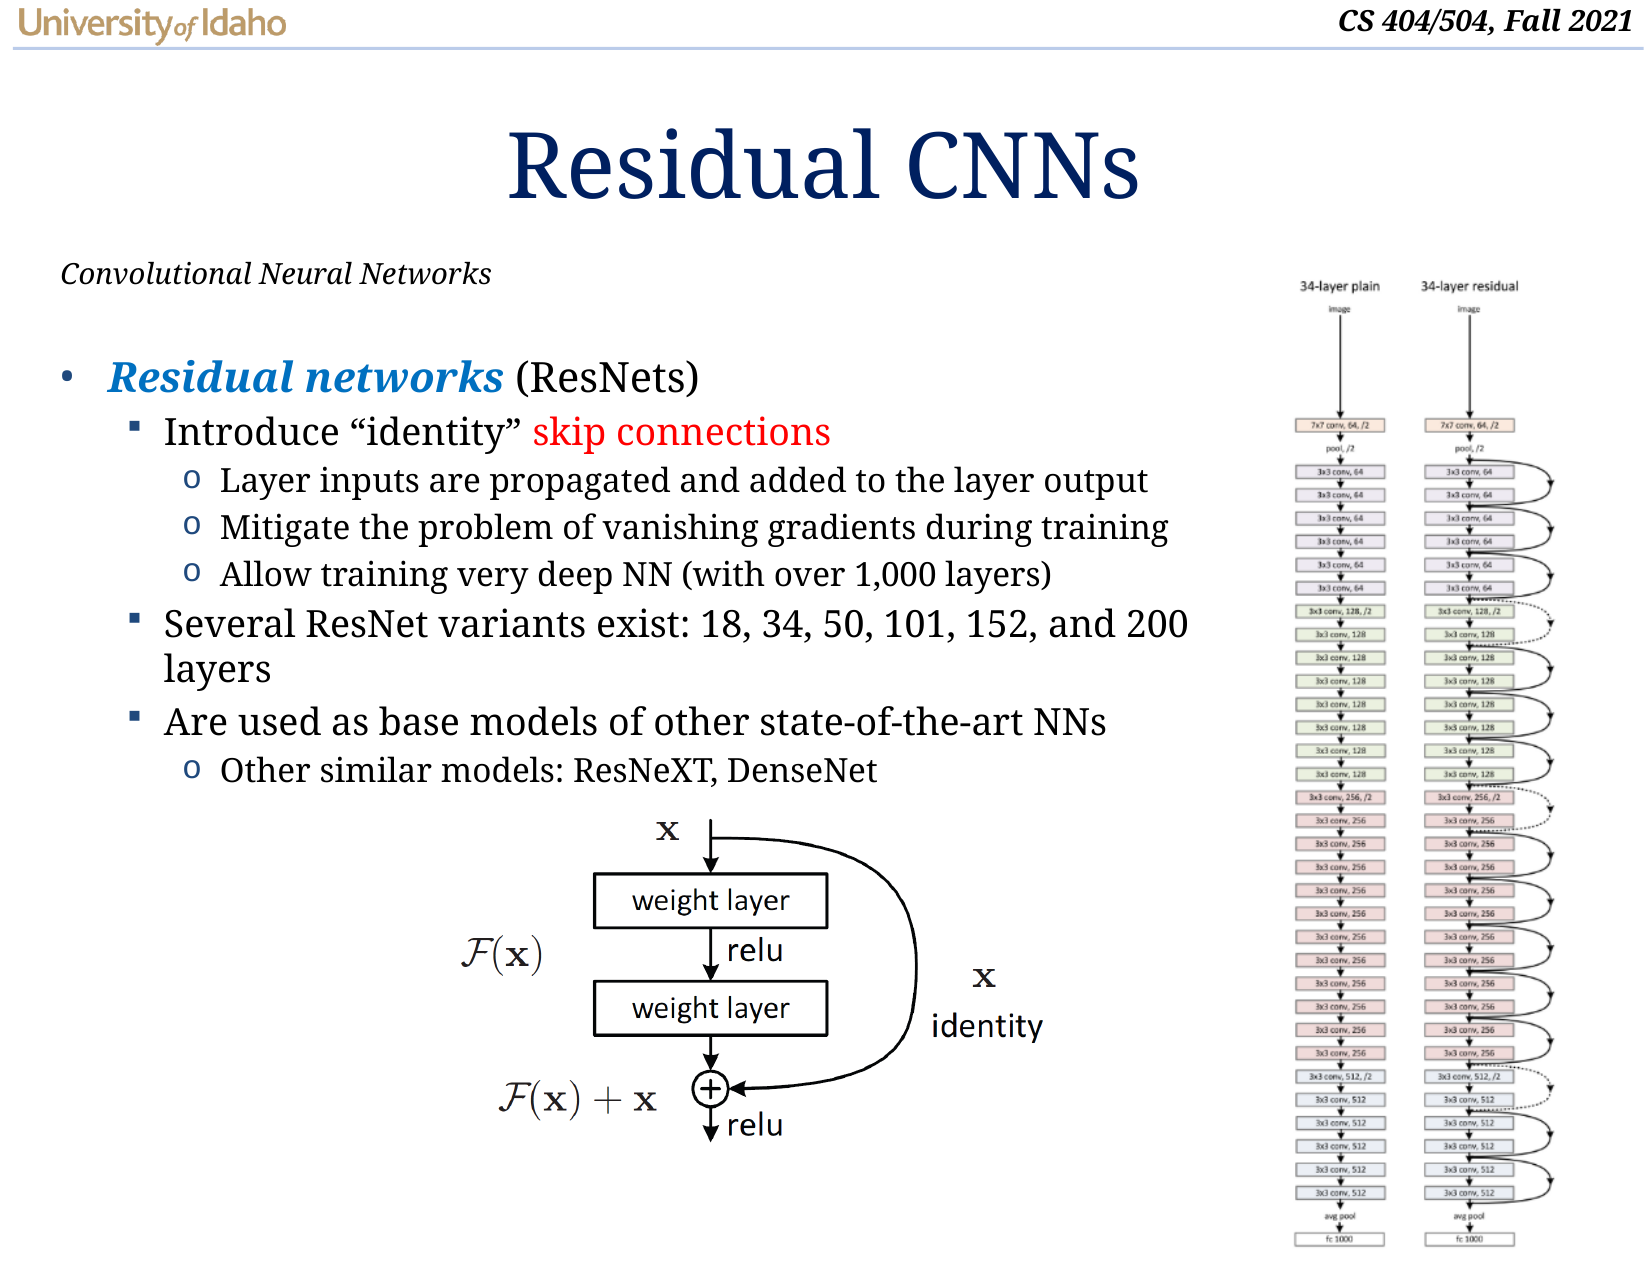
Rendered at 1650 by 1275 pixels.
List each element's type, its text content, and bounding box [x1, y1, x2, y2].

picture [458, 814, 1052, 1148]
picture [19, 8, 286, 46]
title Residual CNNs [0, 75, 1650, 248]
picture [1285, 270, 1570, 1252]
list Residual networks (ResNets) Introduce “identity” skip connections Layer inputs are propagated and added to the layer output Mitigate the problem of vanishing gradients during training Allow training very deep NN (with over 1,000 layers) Several ResNet variants exist: 18, 34, 50, 101, 152, and 200 layers Are used as base models of other state-of-the-art NNs Other similar models: ResNeXT, DenseNet [45, 342, 1251, 1224]
list Convolutional Neural Networks [45, 247, 1062, 306]
